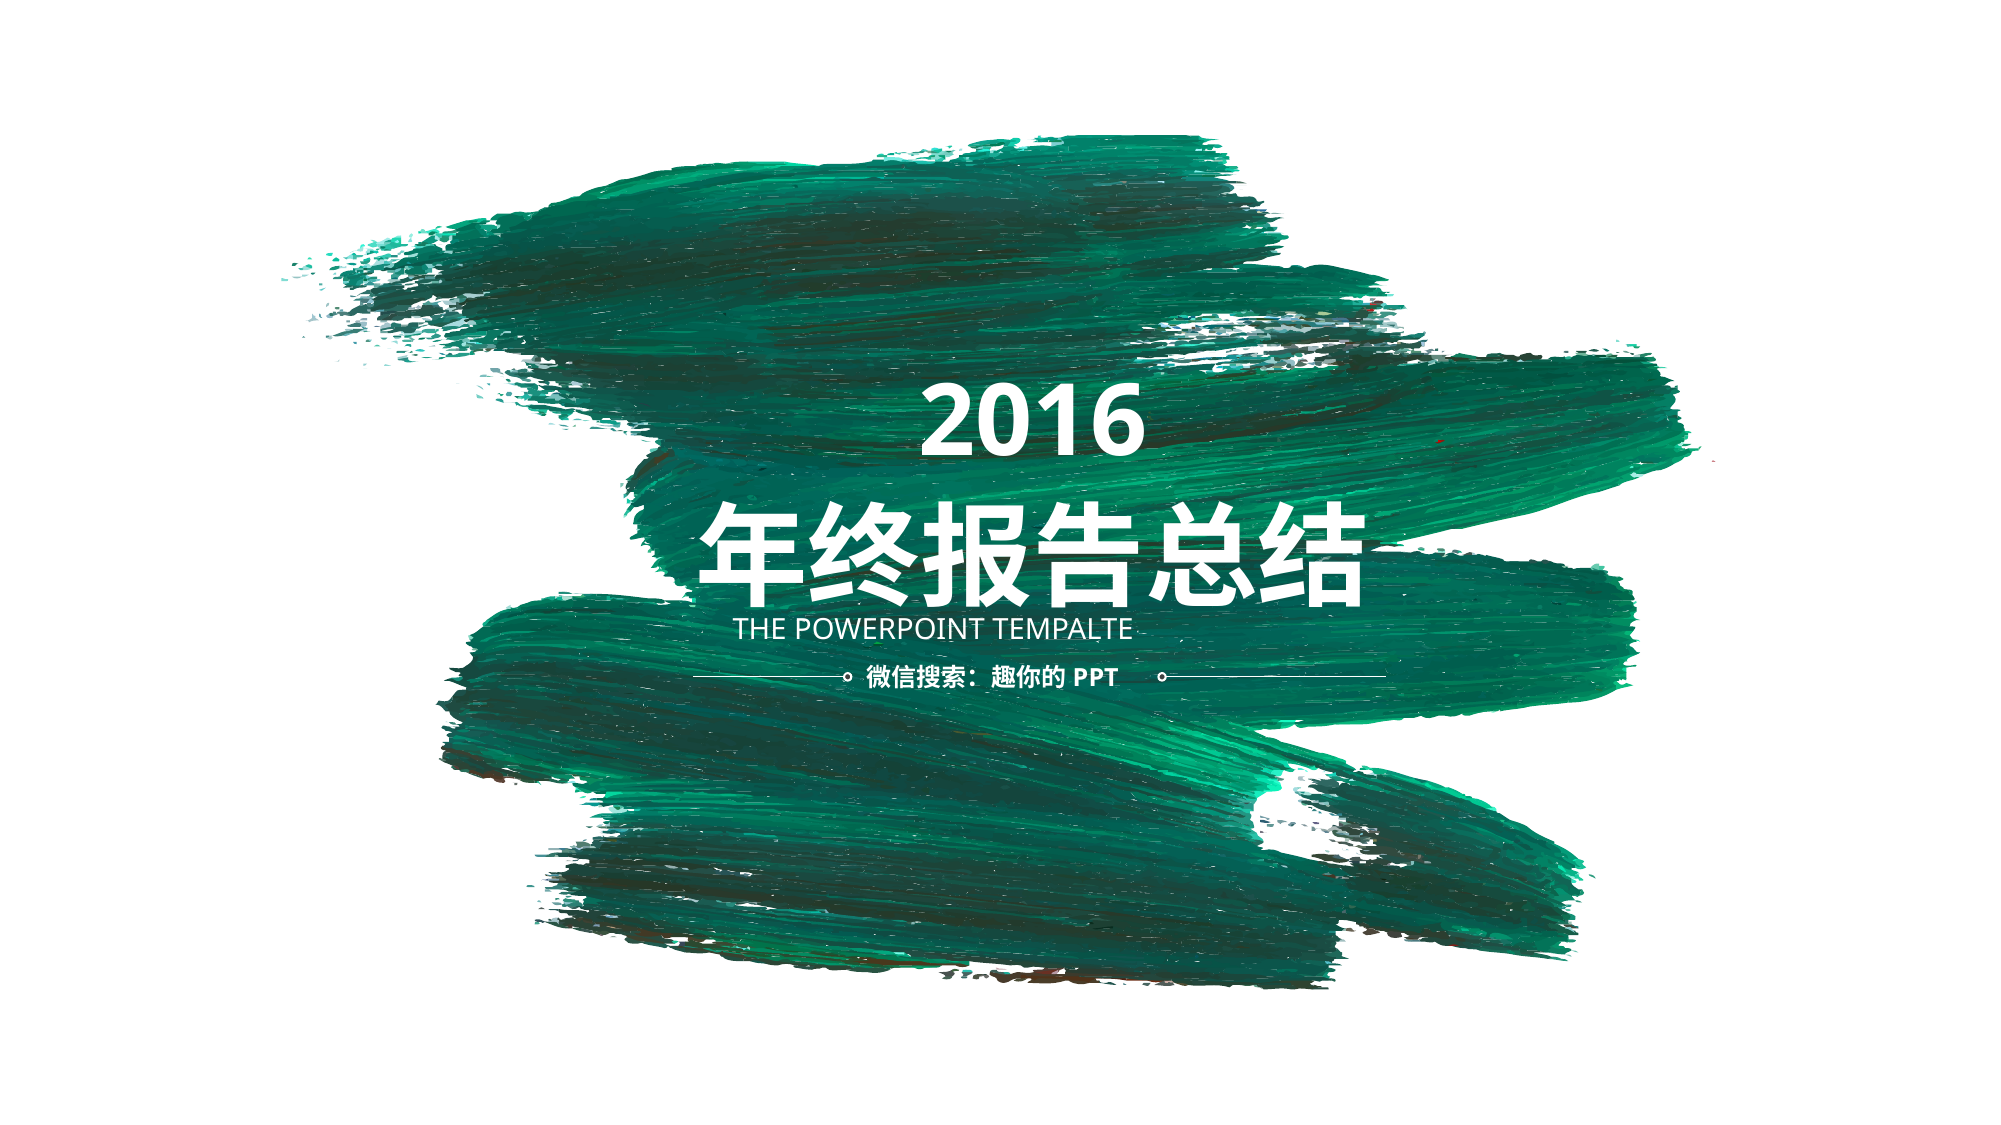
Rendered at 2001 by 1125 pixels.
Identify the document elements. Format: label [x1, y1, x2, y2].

picture [281, 135, 1719, 990]
text_box [693, 654, 1386, 700]
